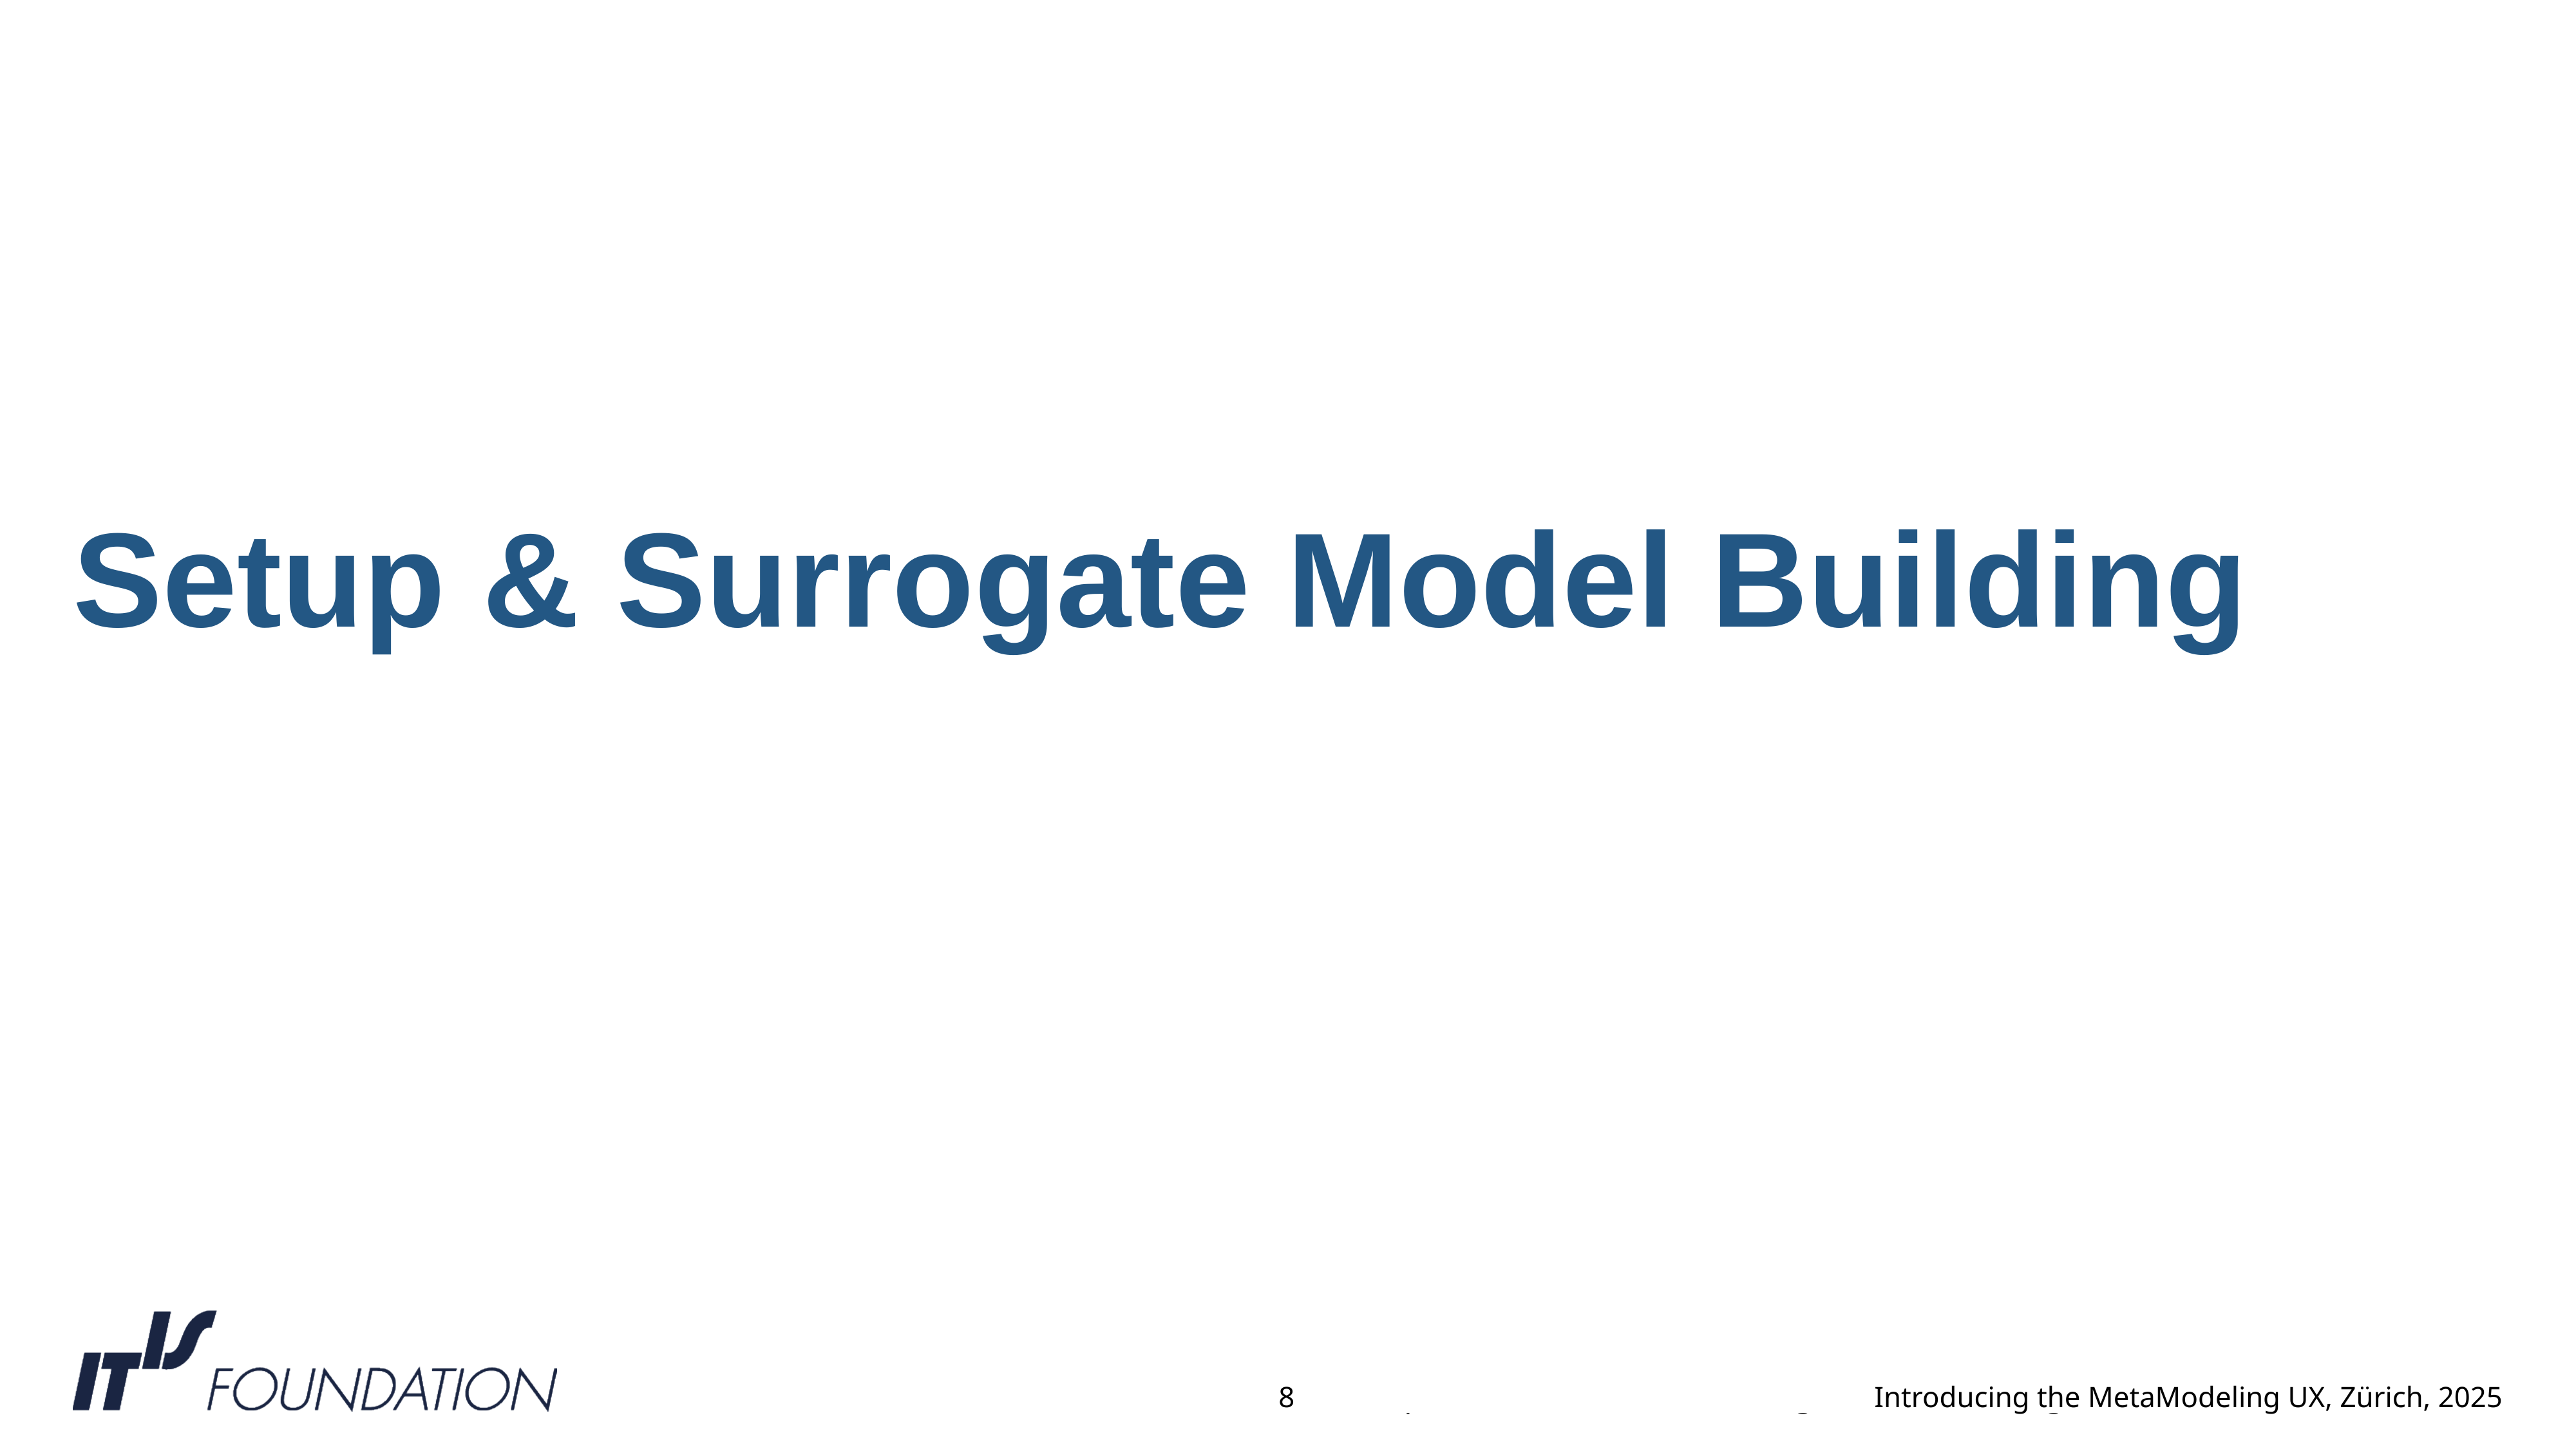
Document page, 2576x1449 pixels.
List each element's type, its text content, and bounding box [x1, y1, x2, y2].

slide_number 8 [1269, 1371, 1304, 1422]
text_box Introducing the MetaModeling UX, Zürich, 2025 [1343, 1379, 2503, 1414]
title Setup & Surrogate Model Building [64, 356, 2439, 665]
picture [73, 1311, 557, 1412]
